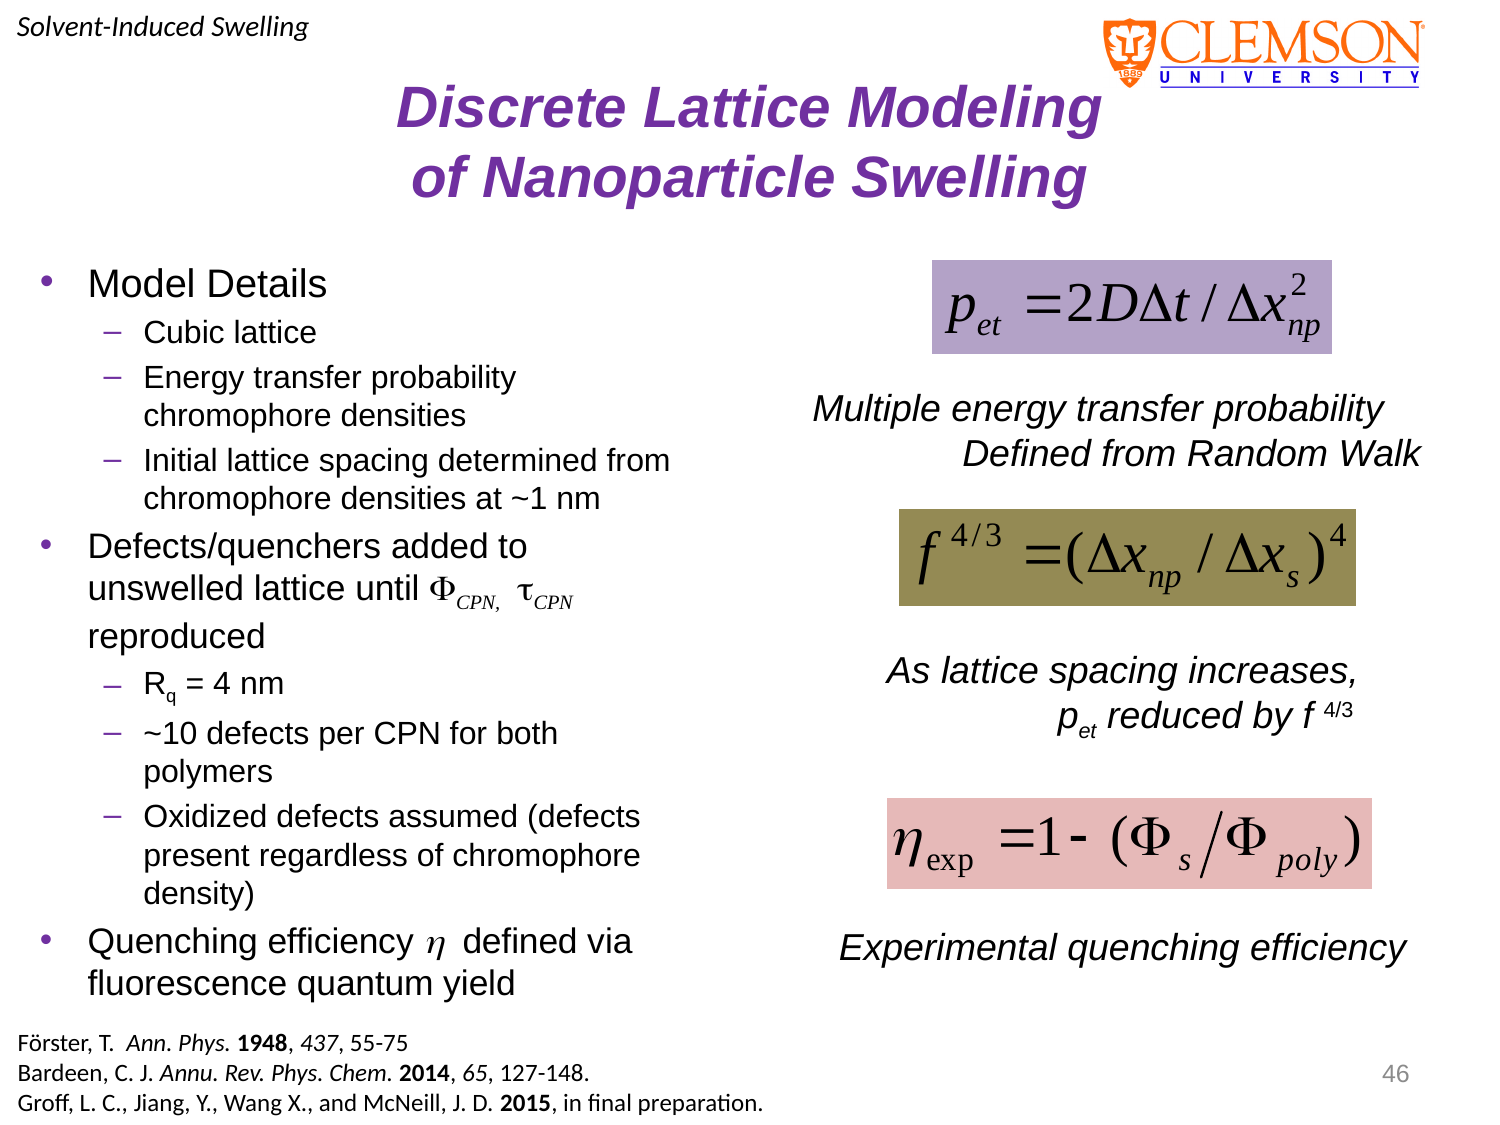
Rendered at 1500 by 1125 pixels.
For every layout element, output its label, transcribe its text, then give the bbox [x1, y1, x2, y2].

text_box Förster, T. Ann. Phys. 1948, 437, 55-75 Bardeen, C. J. Annu. Rev. Phys. Chem. 2014, 65, 127-148. Groff, L. C., Jiang, Y., Wang X., and McNeill, J. D. 2015, in final preparation. [2, 1018, 780, 1124]
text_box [887, 798, 1373, 890]
text_box Solvent-Induced Swelling [2, 1, 325, 50]
text_box Experimental quenching efficiency [823, 915, 1422, 976]
text_box As lattice spacing increases, pet reduced by f 4/3 [872, 638, 1385, 750]
picture [1103, 18, 1426, 88]
text_box Multiple energy transfer probability Defined from Random Walk [797, 376, 1437, 482]
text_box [932, 259, 1333, 355]
slide_number 46 [1074, 1042, 1425, 1103]
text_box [898, 508, 1356, 607]
title Discrete Lattice Modeling of Nanoparticle Swelling [75, 45, 1425, 233]
